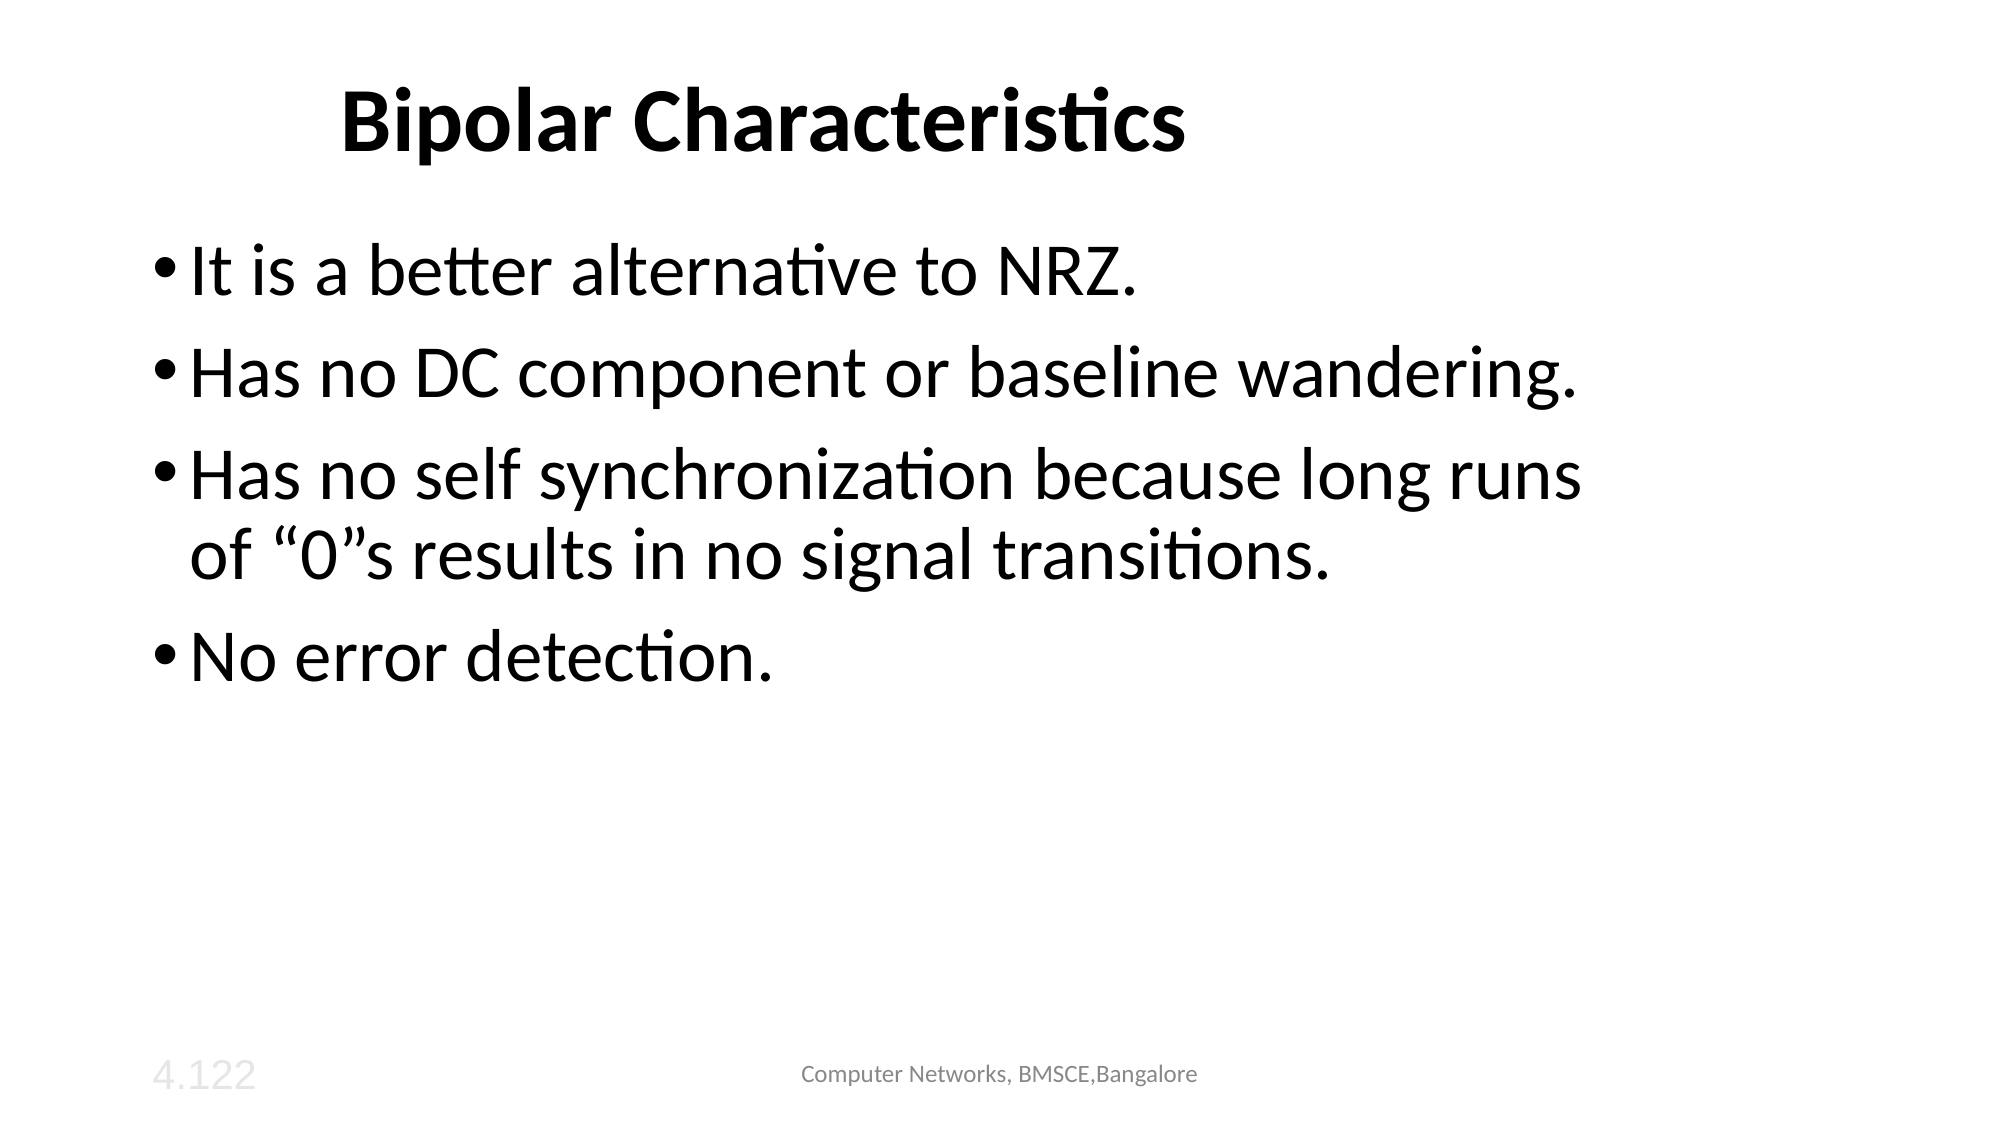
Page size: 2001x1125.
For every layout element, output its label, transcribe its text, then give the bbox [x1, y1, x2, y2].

title Bipolar Characteristics [325, 65, 1601, 185]
footer Computer Networks, BMSCE,Bangalore [662, 1042, 1338, 1103]
list It is a better alternative to NRZ. Has no DC component or baseline wandering. Has no self synchronization because long runs of “0”s results in no signal transitions. No error detection. [137, 223, 1638, 1000]
slide_number 4.‹#› [137, 1042, 588, 1103]
